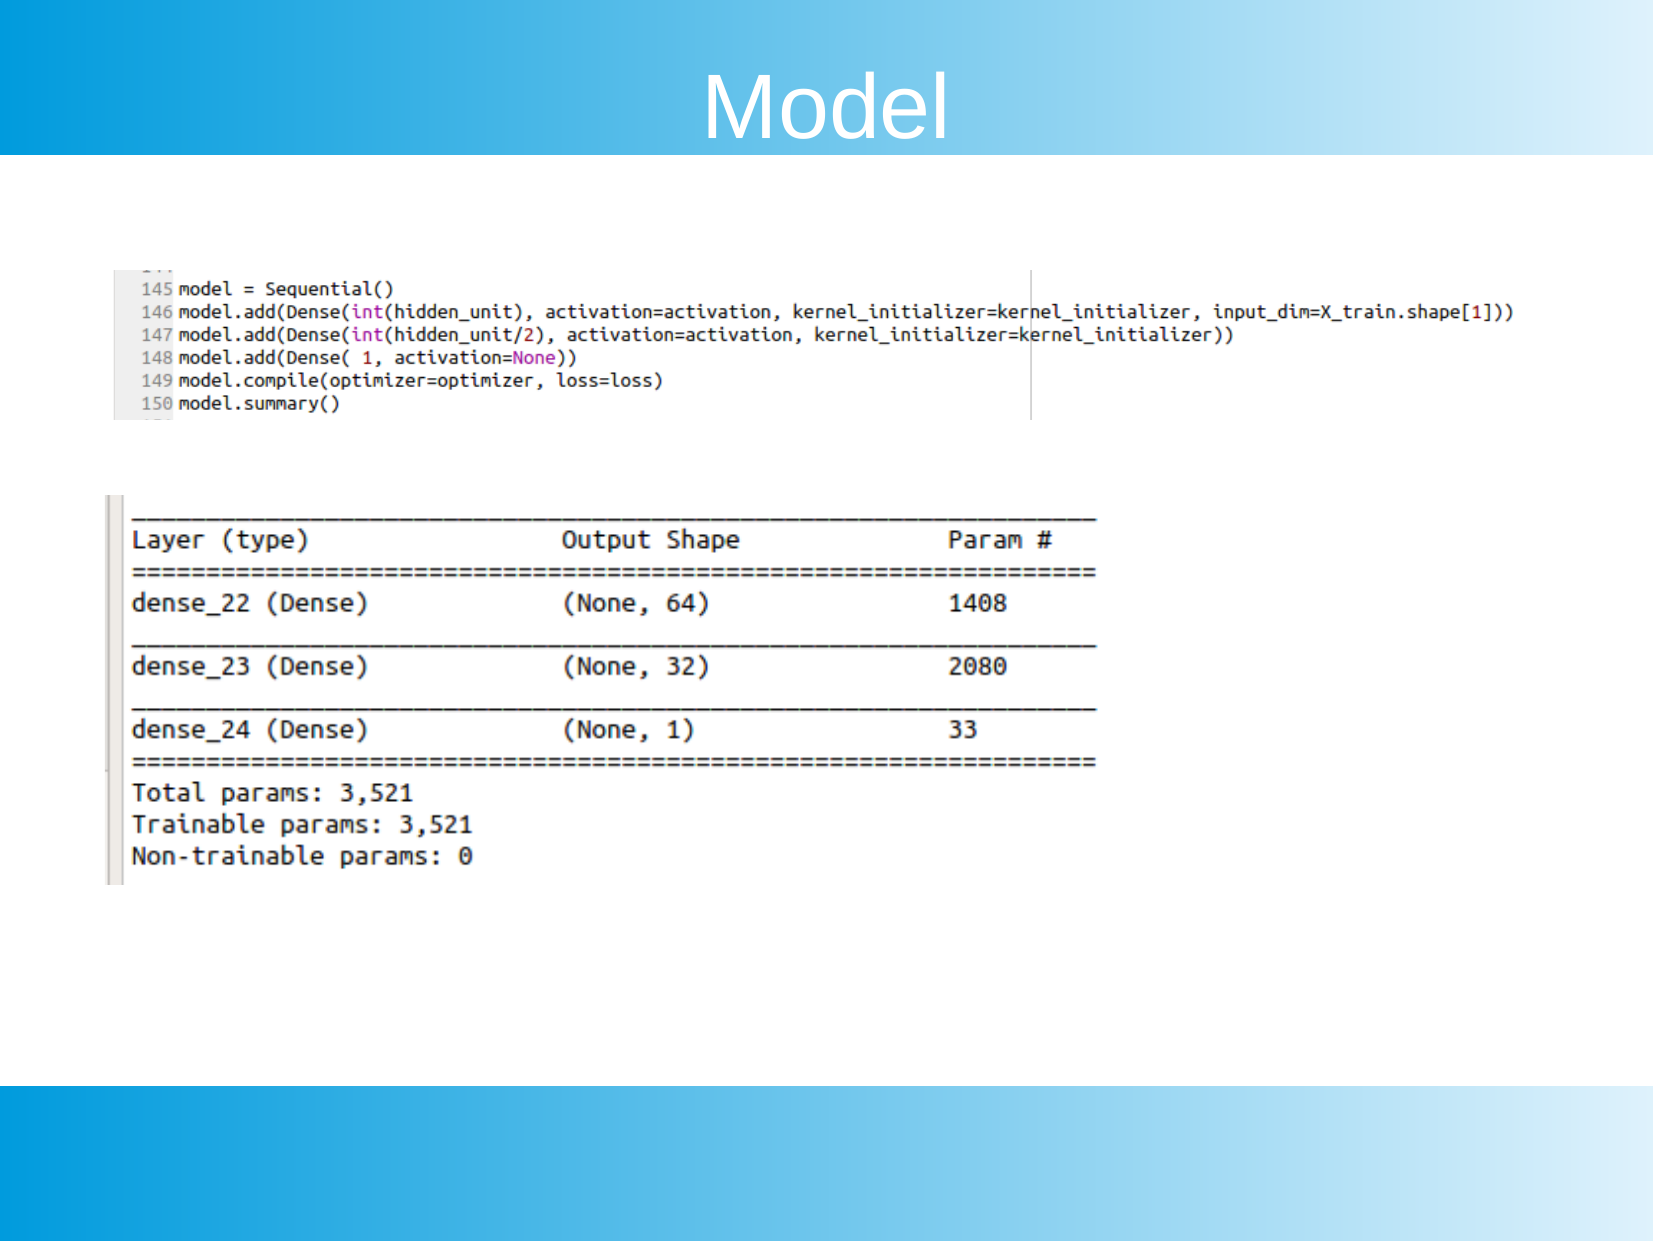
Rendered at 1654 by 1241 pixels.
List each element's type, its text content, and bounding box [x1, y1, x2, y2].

picture [113, 269, 1546, 421]
picture [104, 494, 1141, 886]
text_box Model [82, 49, 1571, 154]
